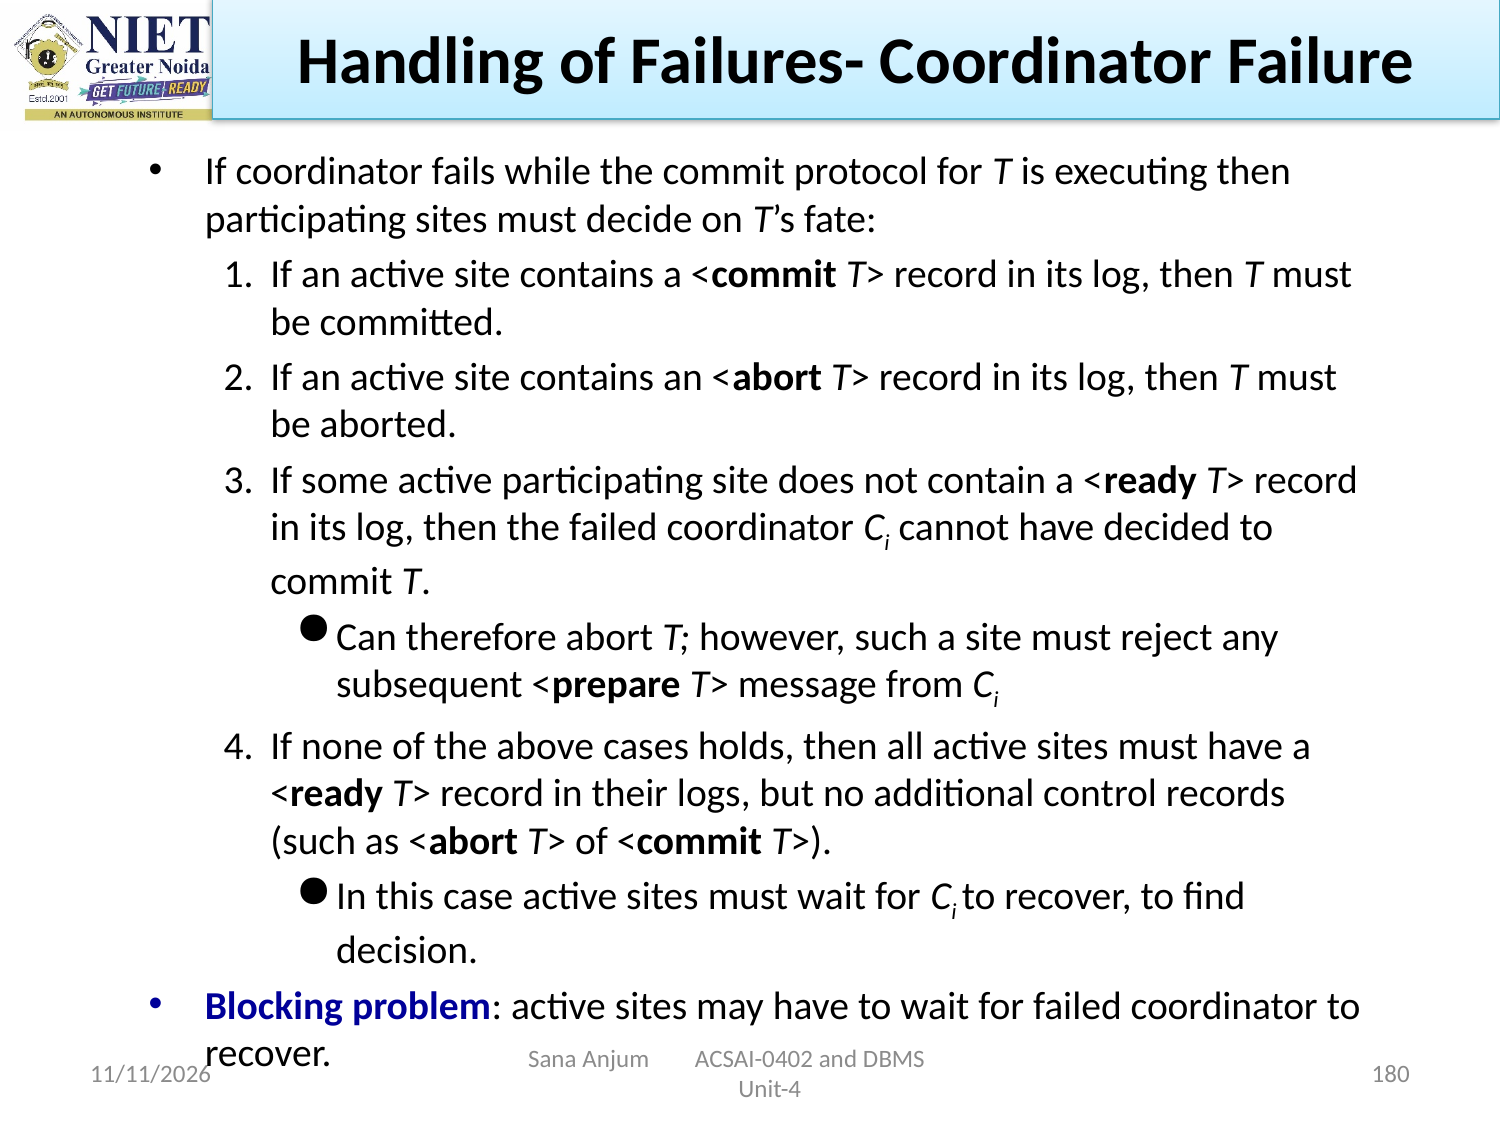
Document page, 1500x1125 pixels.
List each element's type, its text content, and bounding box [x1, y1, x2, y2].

list If coordinator fails while the commit protocol for T is executing then participating sites must decide on T’s fate: If an active site contains a <commit T> record in its log, then T must be committed. If an active site contains an <abort T> record in its log, then T must be aborted. If some active participating site does not contain a <ready T> record in its log, then the failed coordinator Ci cannot have decided to commit T. Can therefore abort T; however, such a site must reject any subsequent <prepare T> message from Ci If none of the above cases holds, then all active sites must have a <ready T> record in their logs, but no additional control records (such as <abort T> of <commit T>). In this case active sites must wait for Ci to recover, to find decision. Blocking problem: active sites may have to wait for failed coordinator to recover. [133, 137, 1391, 979]
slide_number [75, 1042, 425, 1103]
slide_number 180 [1074, 1042, 1425, 1103]
text_box Handling of Failures- Coordinator Failure [212, 0, 1500, 120]
footer Sana Anjum ACSAI-0402 and DBMS Unit-4 [512, 1042, 988, 1103]
picture [0, 2, 226, 131]
